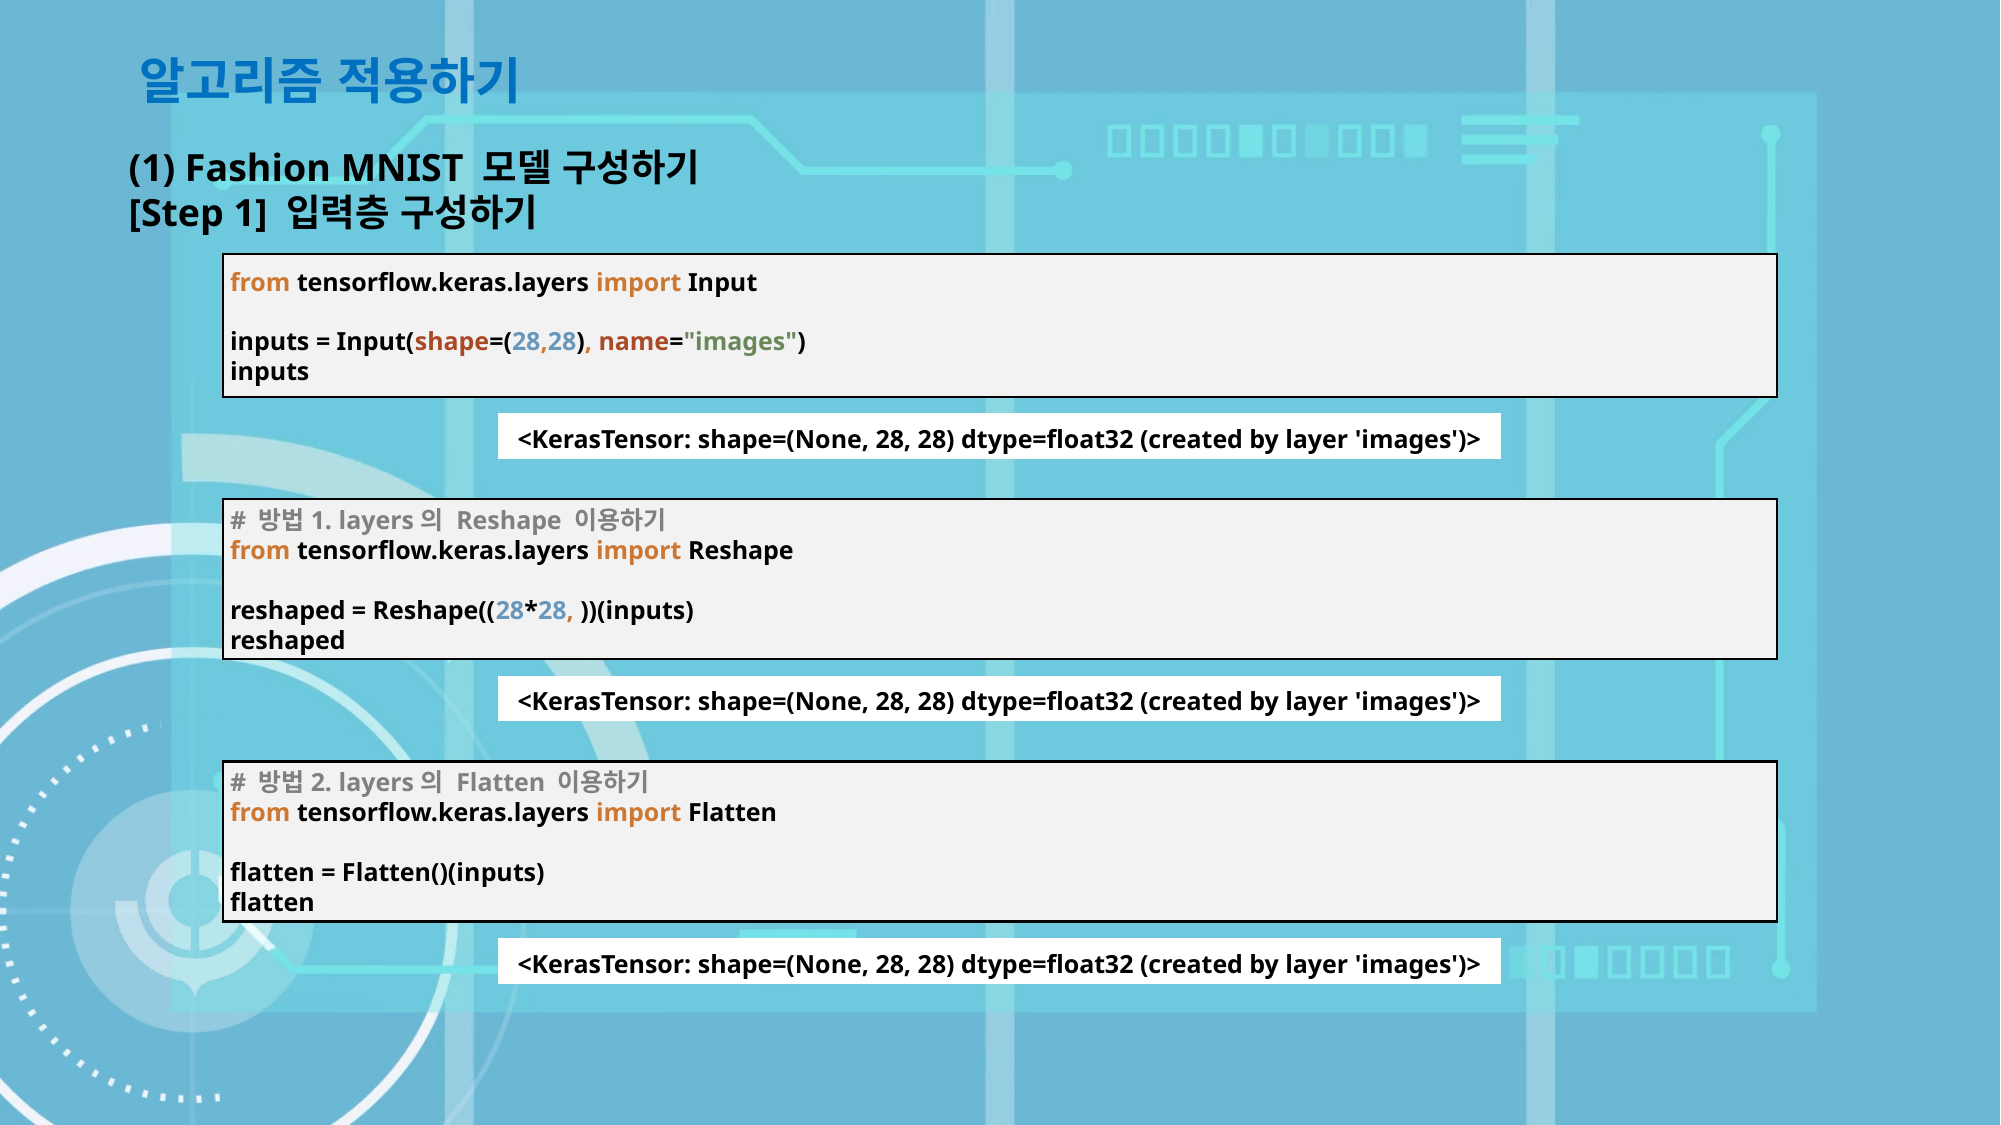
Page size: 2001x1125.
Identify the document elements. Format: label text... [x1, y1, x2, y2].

text_box from tensorflow.keras.layers import Input inputs = Input(shape=(28,28), name="images") inputs [222, 254, 1778, 398]
text_box # 방법2. layers의 Flatten 이용하기 from tensorflow.keras.layers import Flatten flatten = Flatten()(inputs) flatten [222, 761, 1778, 922]
picture [0, 0, 2000, 1125]
table_header <KerasTensor: shape=(None, 28, 28) dtype=float32 (created by layer 'images')> [500, 415, 1501, 459]
table_header <KerasTensor: shape=(None, 28, 28) dtype=float32 (created by layer 'images')> [500, 677, 1501, 721]
text_box 알고리즘 적용하기 [131, 42, 529, 118]
text_box # 방법1. layers의 Reshape 이용하기 from tensorflow.keras.layers import Reshape reshaped = Reshape((28*28, ))(inputs) reshaped [222, 499, 1778, 660]
text_box (1) Fashion MNIST 모델 구성하기 [Step 1] 입력층 구성하기 [121, 136, 708, 242]
table_header <KerasTensor: shape=(None, 28, 28) dtype=float32 (created by layer 'images')> [500, 940, 1501, 984]
